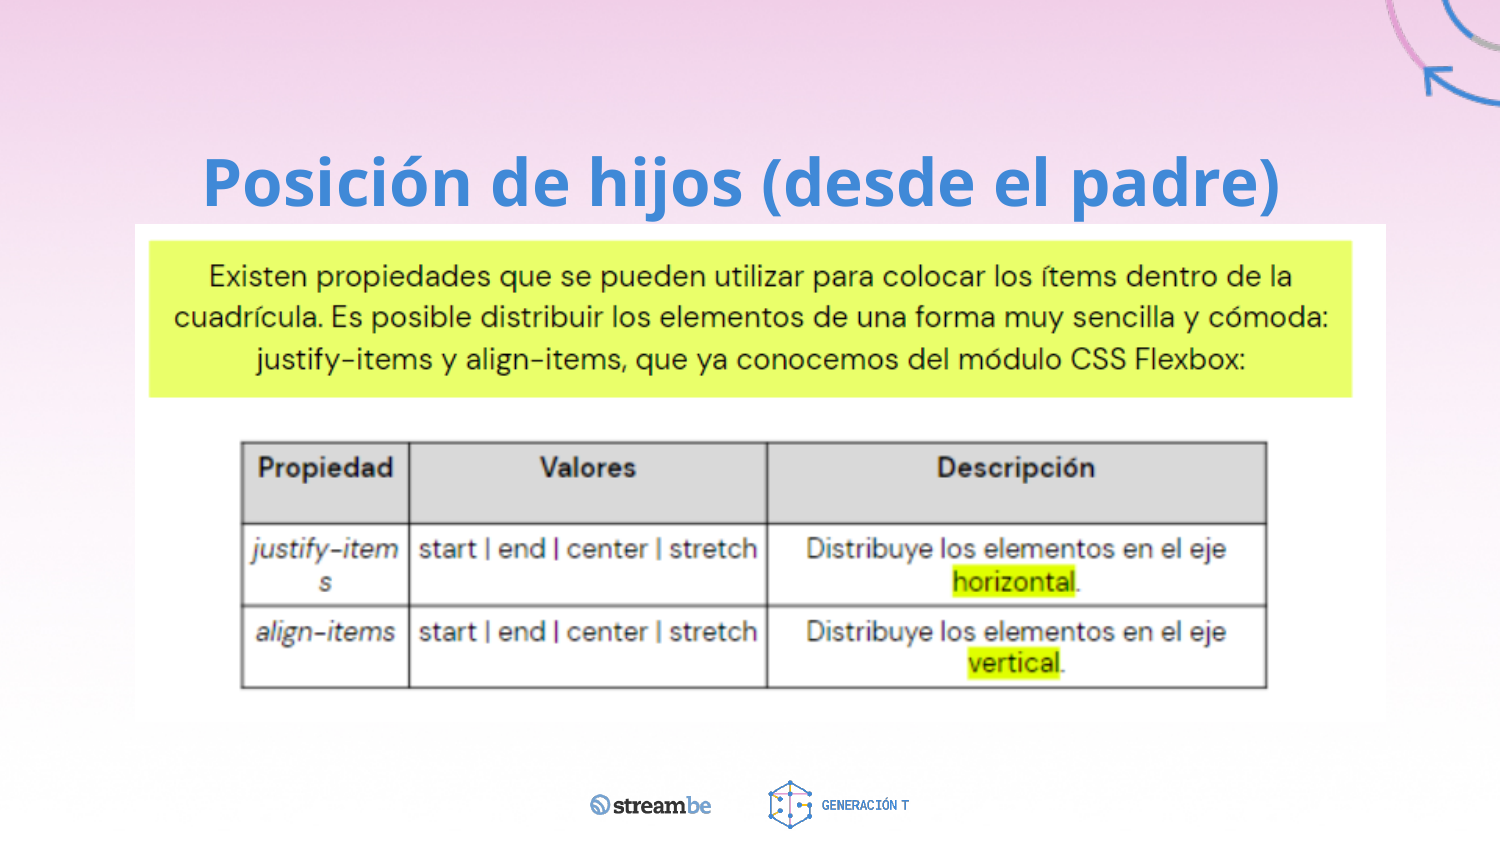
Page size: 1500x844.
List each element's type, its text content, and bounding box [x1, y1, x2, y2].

title Posición de hijos (desde el padre) [179, 82, 1305, 223]
picture [0, 0, 1500, 844]
